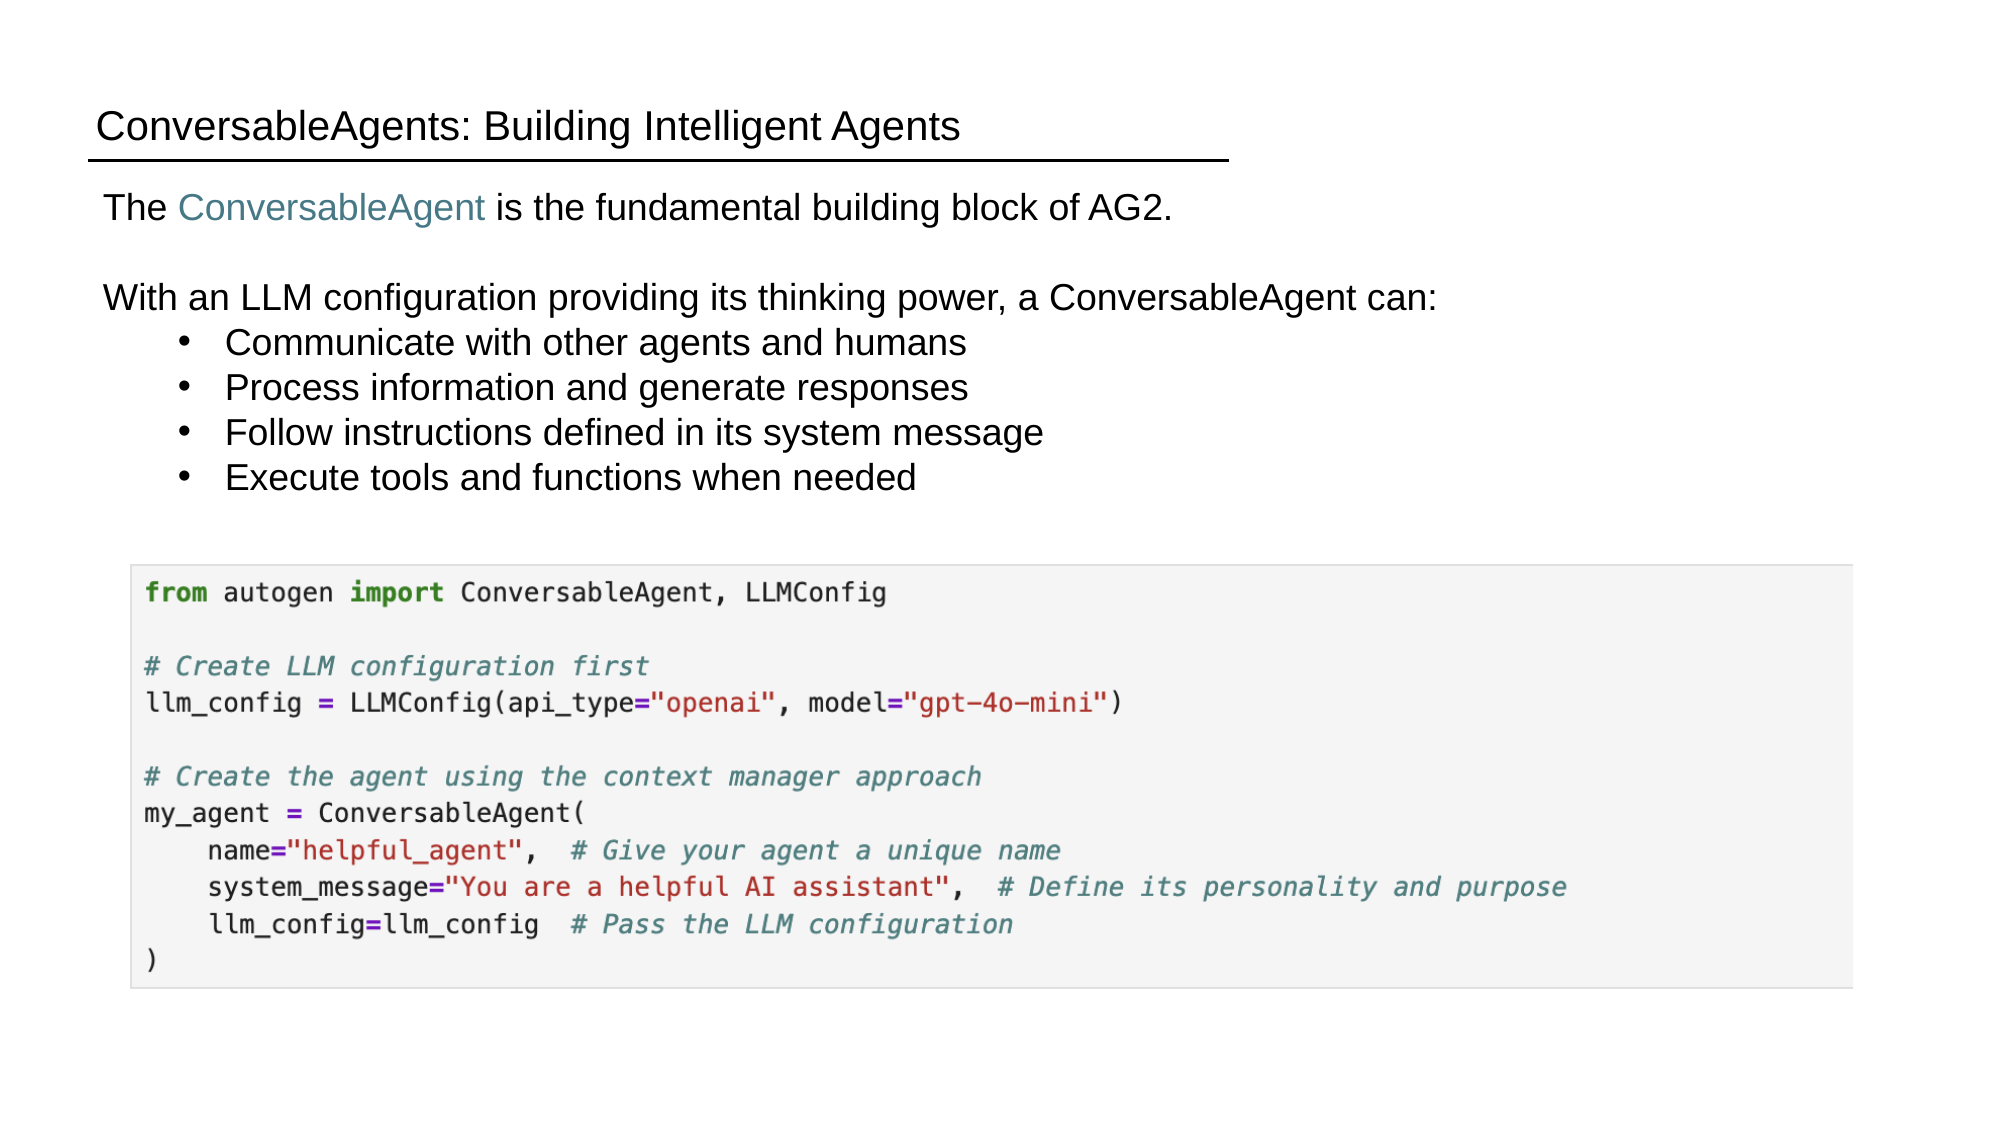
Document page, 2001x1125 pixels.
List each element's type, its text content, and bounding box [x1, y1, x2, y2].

picture [129, 561, 1854, 992]
text_box ConversableAgents: Building Intelligent Agents [80, 90, 988, 156]
text_box The ConversableAgent is the fundamental building block of AG2. With an LLM configuration providing its thinking power, a ConversableAgent can: Communicate with other agents and humans Process information and generate responses Follow instructions defined in its system message Execute tools and functions when needed [88, 175, 1536, 505]
